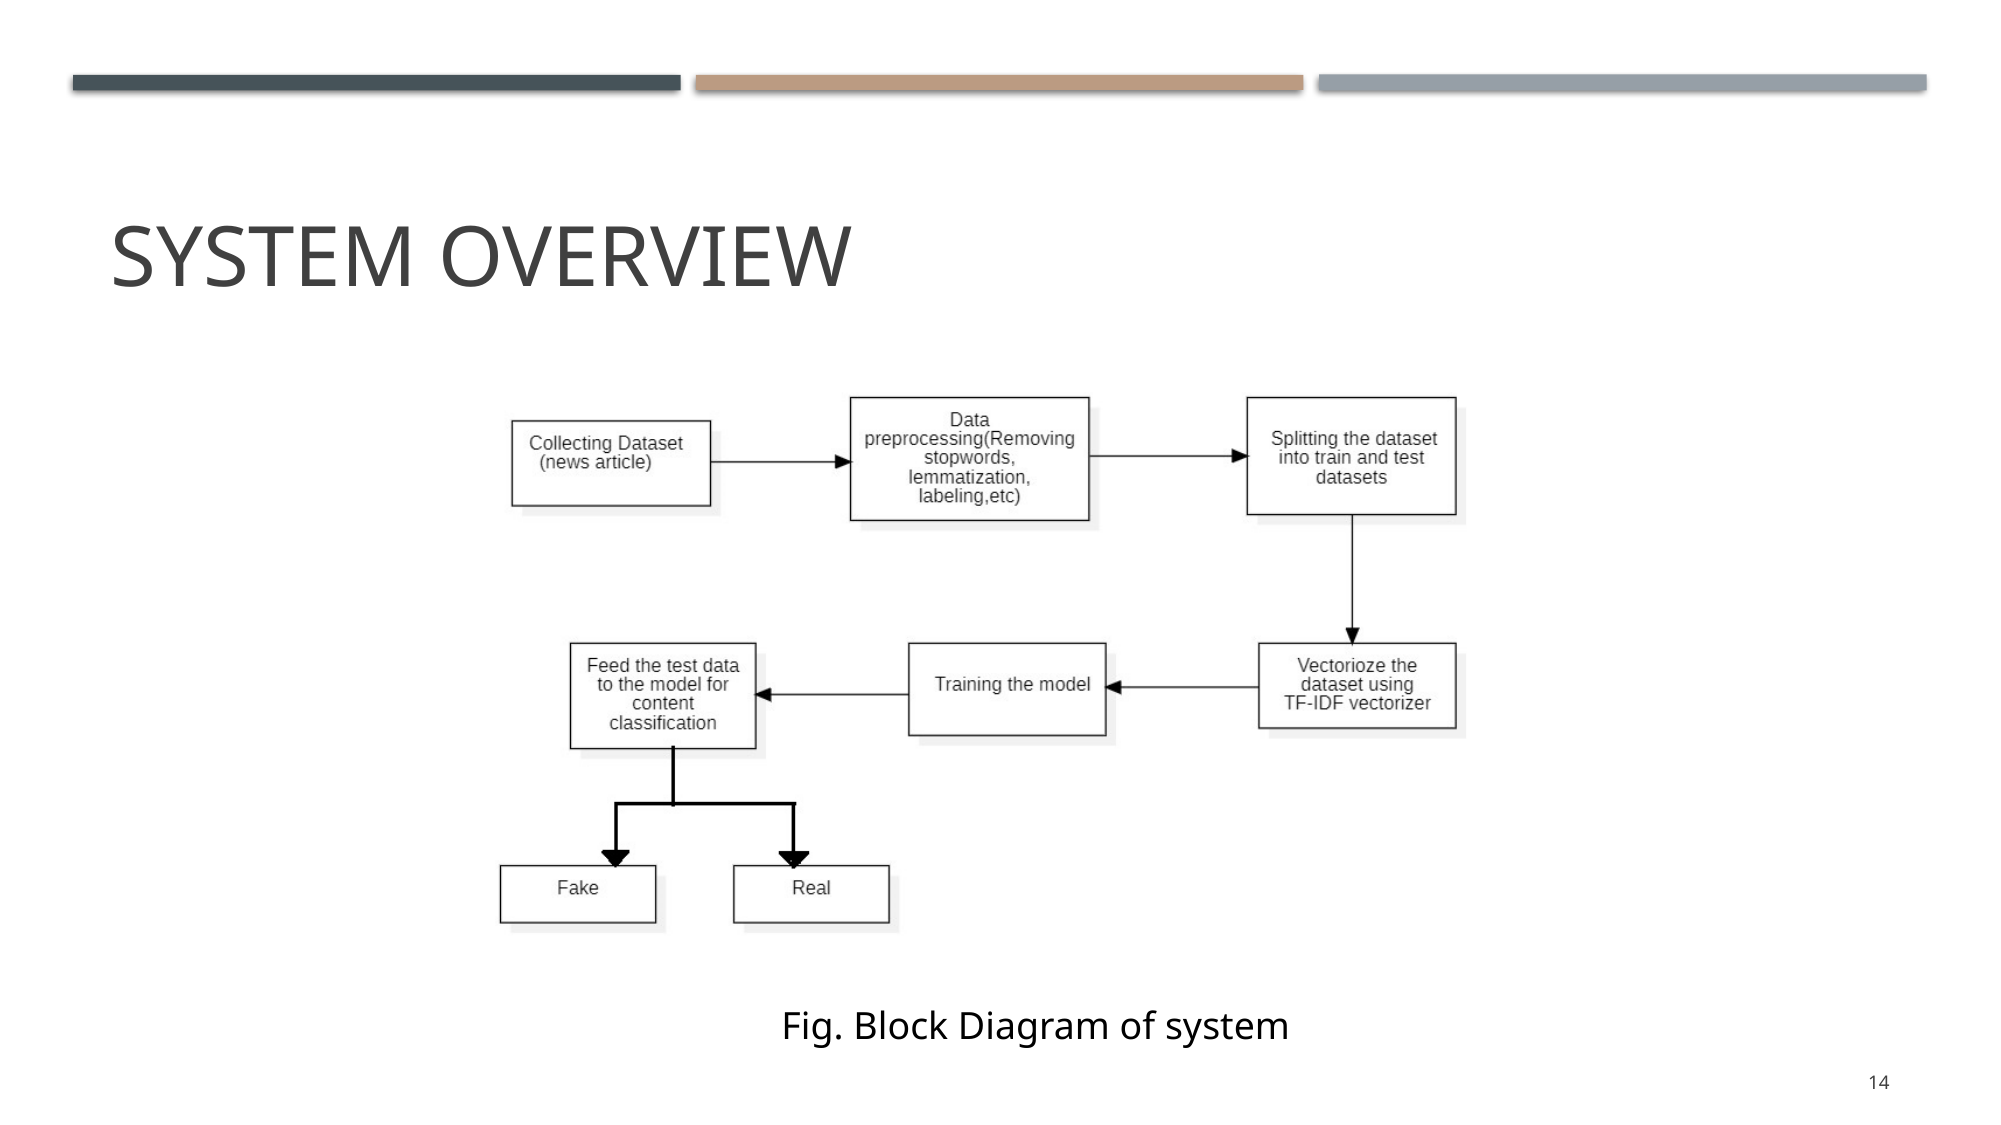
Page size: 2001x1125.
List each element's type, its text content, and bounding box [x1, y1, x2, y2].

title System overview [95, 115, 1905, 311]
slide_number 14 [1732, 1053, 1905, 1114]
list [485, 383, 1515, 981]
text_box Fig. Block Diagram of system [766, 994, 1308, 1055]
